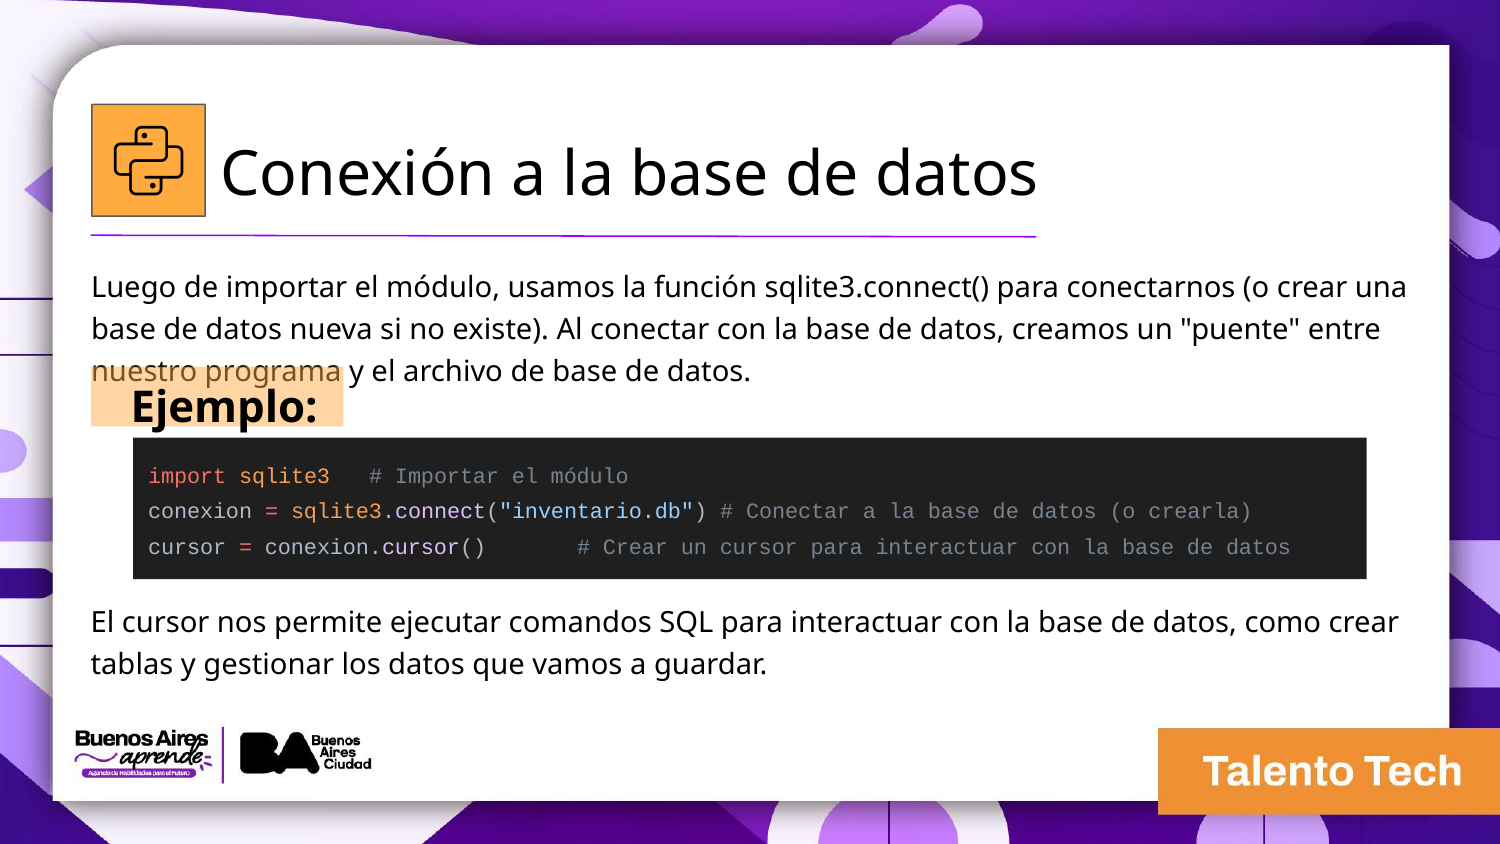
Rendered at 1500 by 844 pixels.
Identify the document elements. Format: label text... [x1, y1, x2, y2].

text_box El cursor nos permite ejecutar comandos SQL para interactuar con la base de datos, como crear tablas y gestionar los datos que vamos a guardar. [90, 596, 1410, 681]
text_box Luego de importar el módulo, usamos la función sqlite3.connect() para conectarnos (o crear una base de datos nueva si no existe). Al conectar con la base de datos, creamos un "puente" entre nuestro programa y el archivo de base de datos. [91, 261, 1410, 472]
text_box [90, 103, 207, 218]
picture [104, 115, 193, 205]
text_box [0, 0, 1500, 844]
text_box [90, 363, 344, 427]
text_box Conexión a la base de datos [220, 118, 1421, 208]
text_box import sqlite3 # Importar el módulo conexion = sqlite3.connect("inventario.db") # Conectar a la base de datos (o crearla) cursor = conexion.cursor() # Crear un cursor para interactuar con la base de datos [133, 437, 1367, 580]
